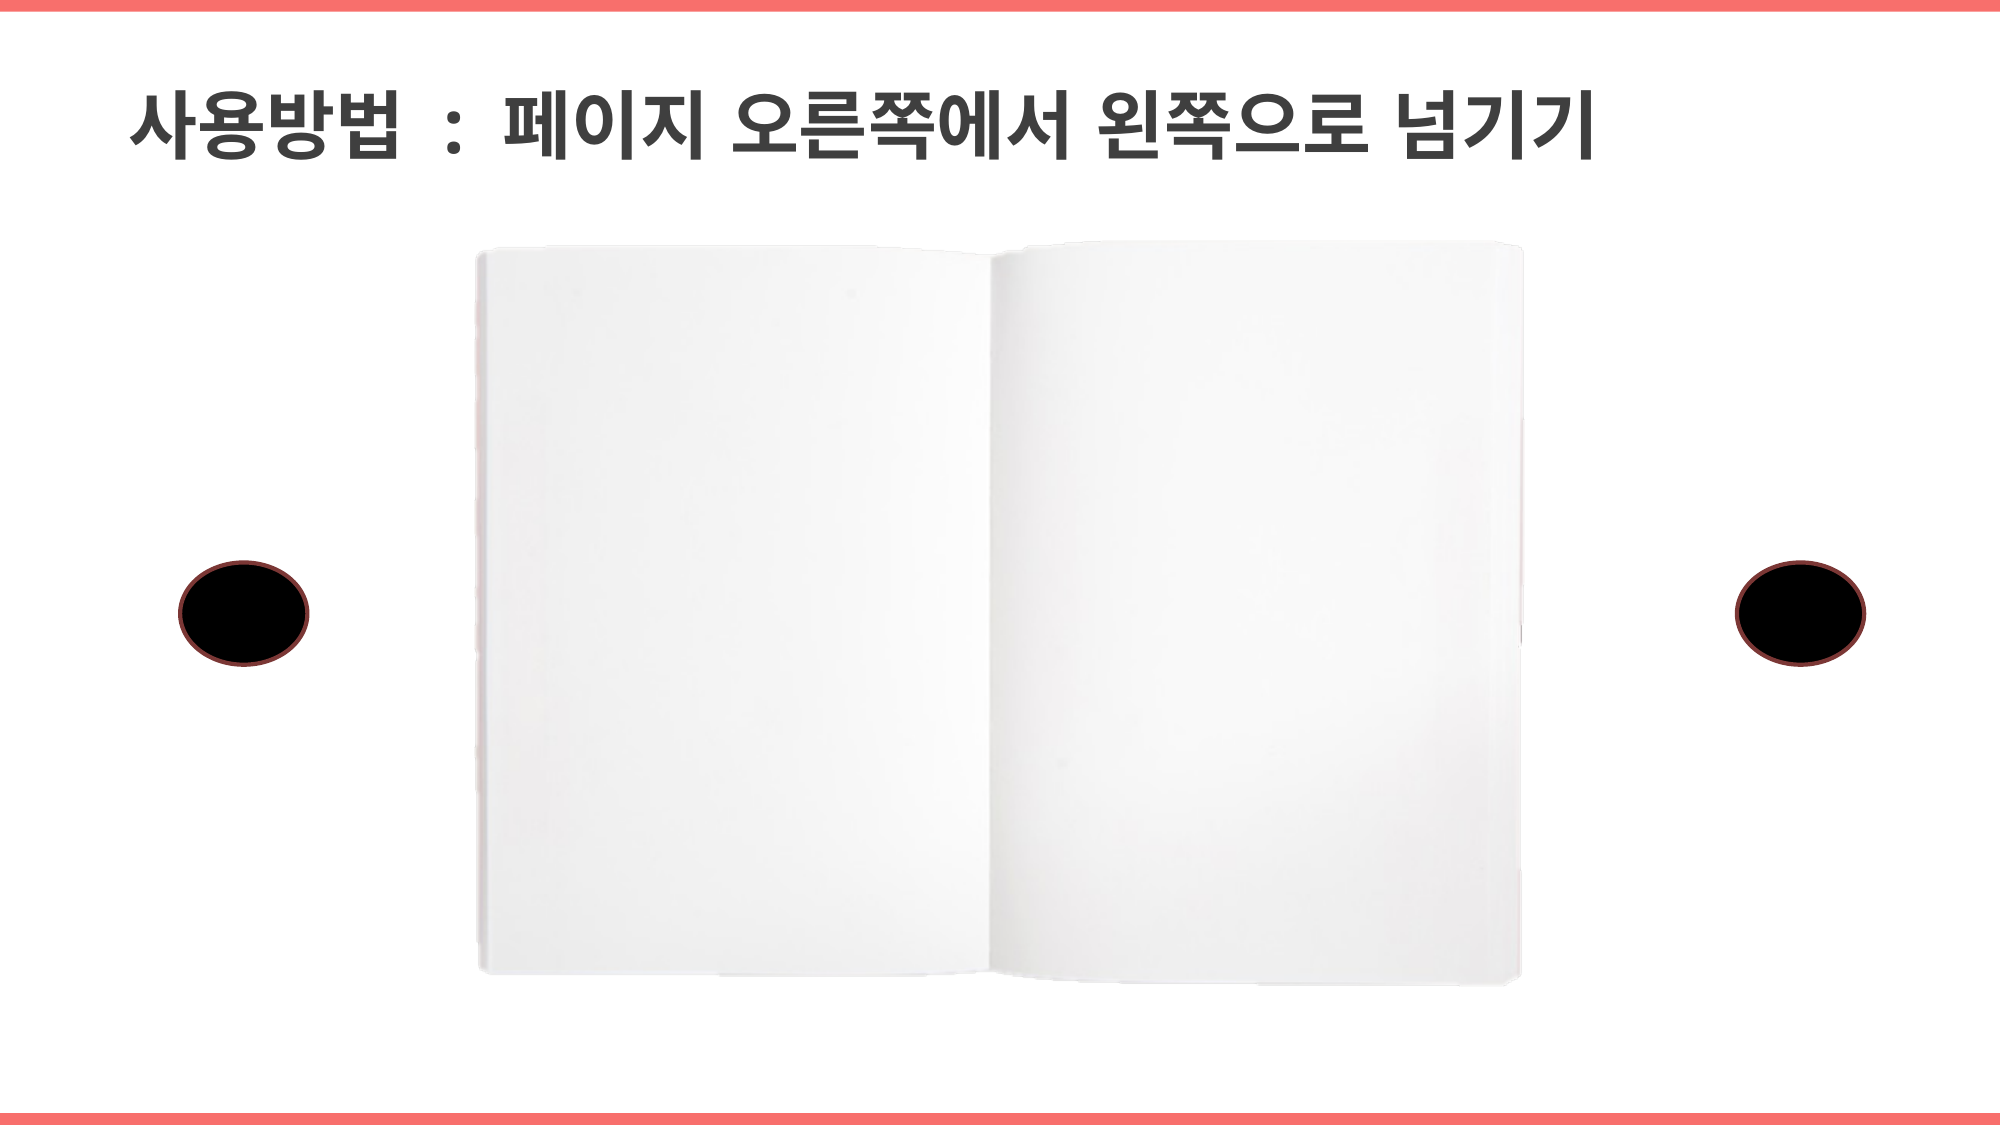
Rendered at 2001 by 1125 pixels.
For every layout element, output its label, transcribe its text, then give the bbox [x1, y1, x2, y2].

text_box 사용방법 : 페이지 오른쪽에서 왼쪽으로 넘기기 [113, 70, 1727, 176]
picture [474, 239, 1526, 988]
text_box [0, 0, 2000, 12]
text_box [1734, 560, 1867, 667]
text_box [0, 1113, 2000, 1125]
text_box [178, 560, 310, 667]
